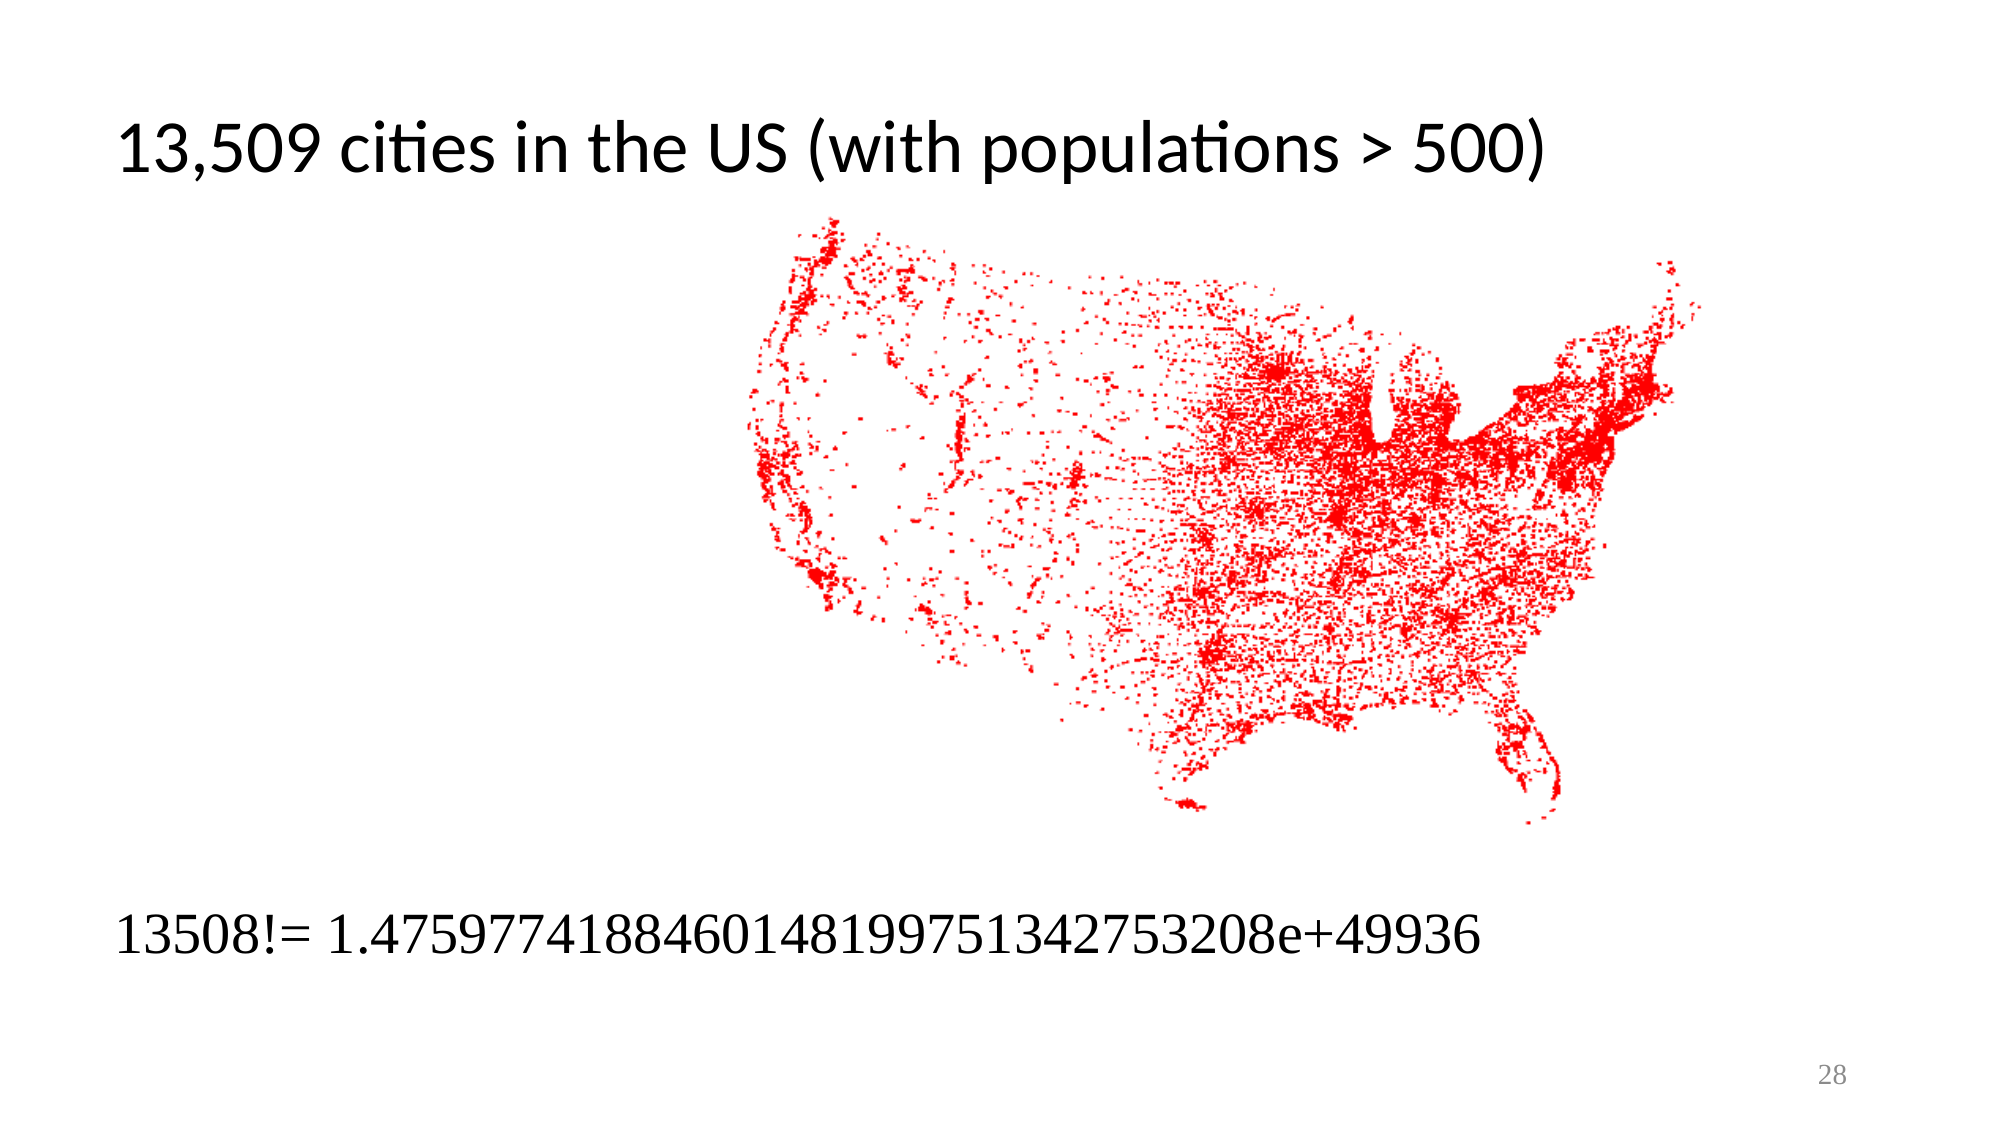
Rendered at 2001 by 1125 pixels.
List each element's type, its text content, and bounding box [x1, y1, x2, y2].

slide_number 28 [1412, 1042, 1863, 1103]
picture [658, 184, 1758, 861]
list 13,509 cities in the US (with populations > 500) [99, 99, 1922, 775]
text_box 13508!= 1.4759774188460148199751342753208e+49936 [99, 887, 1758, 973]
